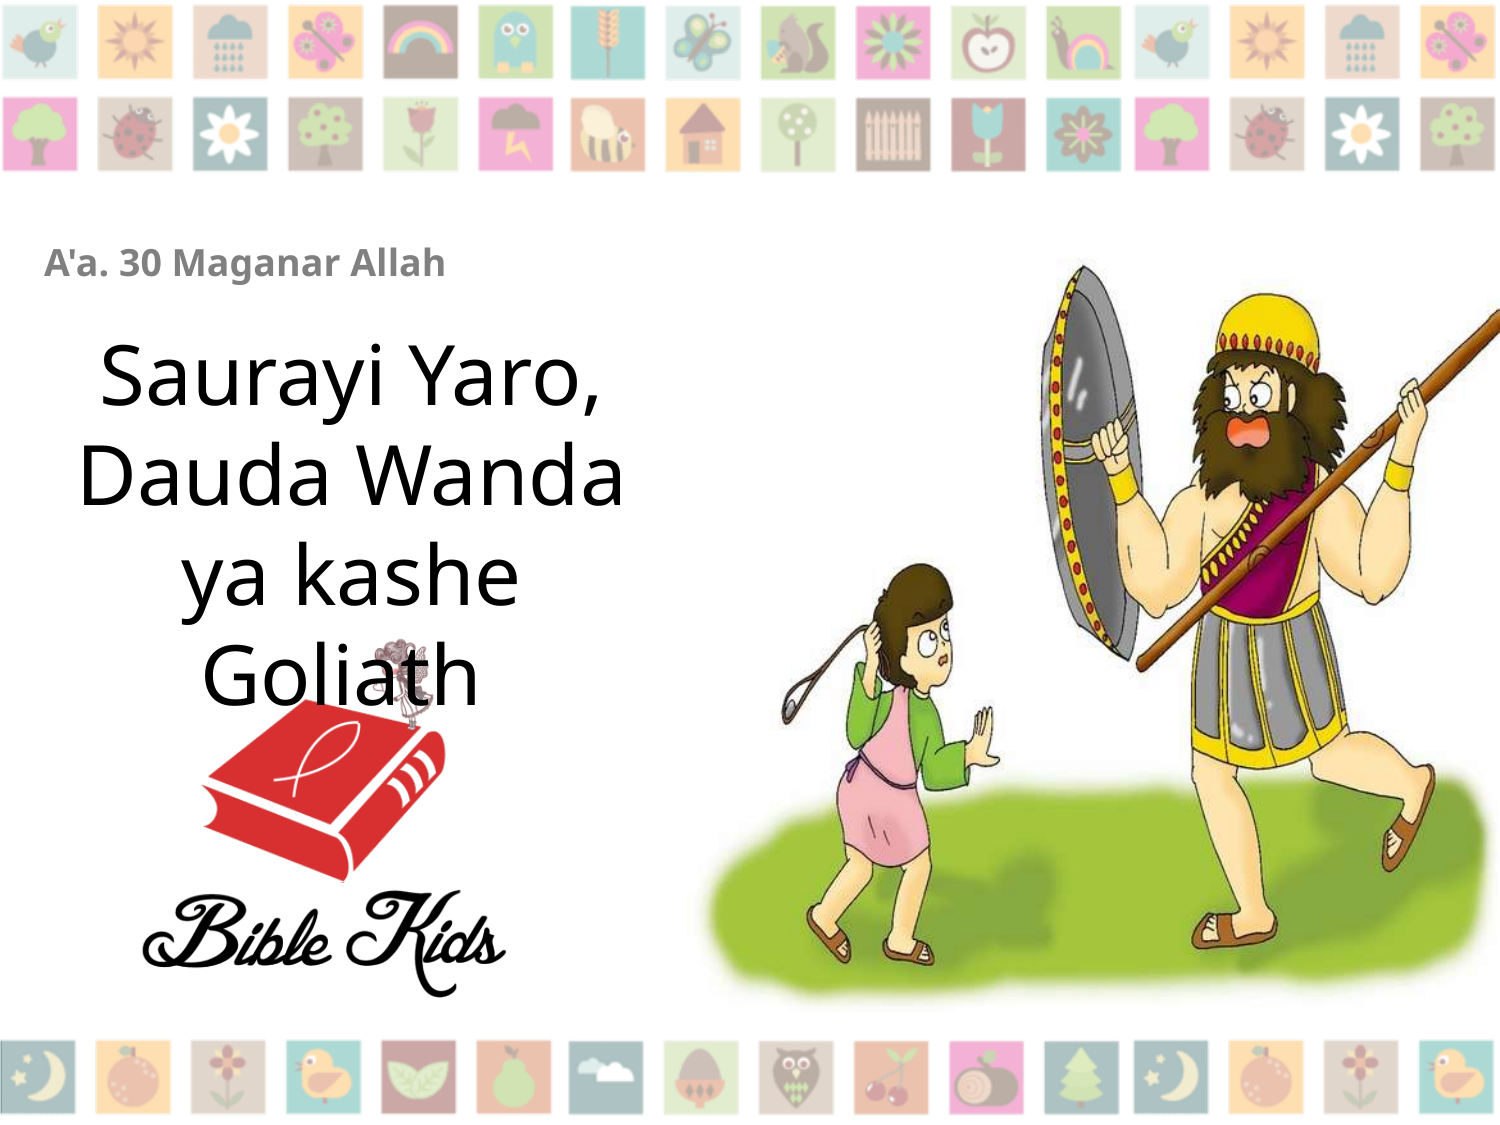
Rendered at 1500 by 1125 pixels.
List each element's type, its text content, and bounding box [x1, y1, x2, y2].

text_box Saurayi Yaro, Dauda Wanda ya kashe Goliath [29, 314, 661, 830]
text_box A'a. 30 Maganar Allah [29, 231, 526, 292]
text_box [0, 3, 1500, 181]
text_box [0, 1028, 1500, 1118]
picture [117, 600, 544, 1027]
picture [666, 196, 1500, 1013]
